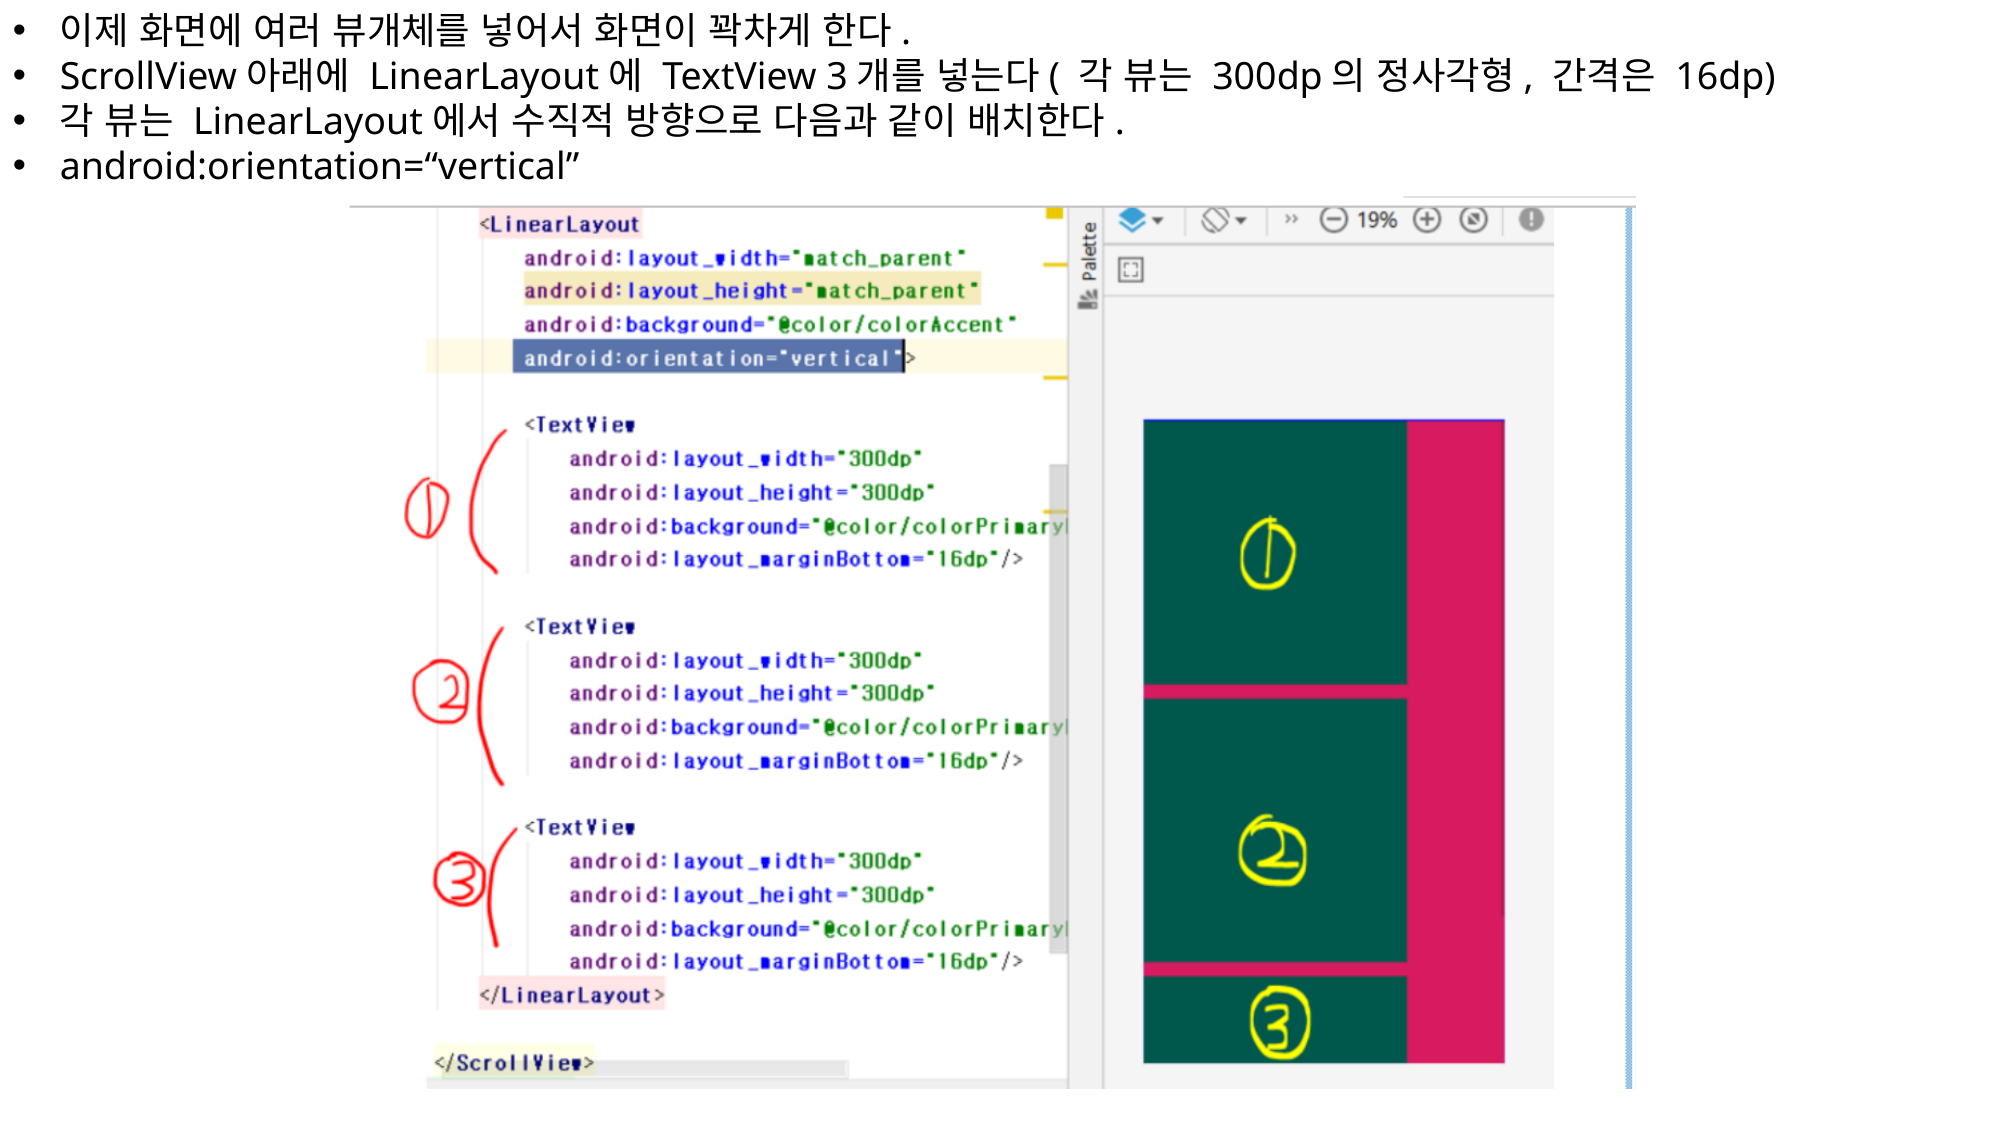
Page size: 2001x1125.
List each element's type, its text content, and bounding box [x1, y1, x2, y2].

picture [349, 196, 1636, 1090]
text_box 이제 화면에 여러 뷰개체를 넣어서 화면이 꽉차게 한다. ScrollView아래에 LinearLayout에 TextView 3개를 넣는다( 각 뷰는 300dp의 정사각형, 간격은 16dp) 각 뷰는 LinearLayout에서 수직적 방향으로 다음과 같이 배치한다. android:orientation=“vertical” [0, 0, 1791, 195]
